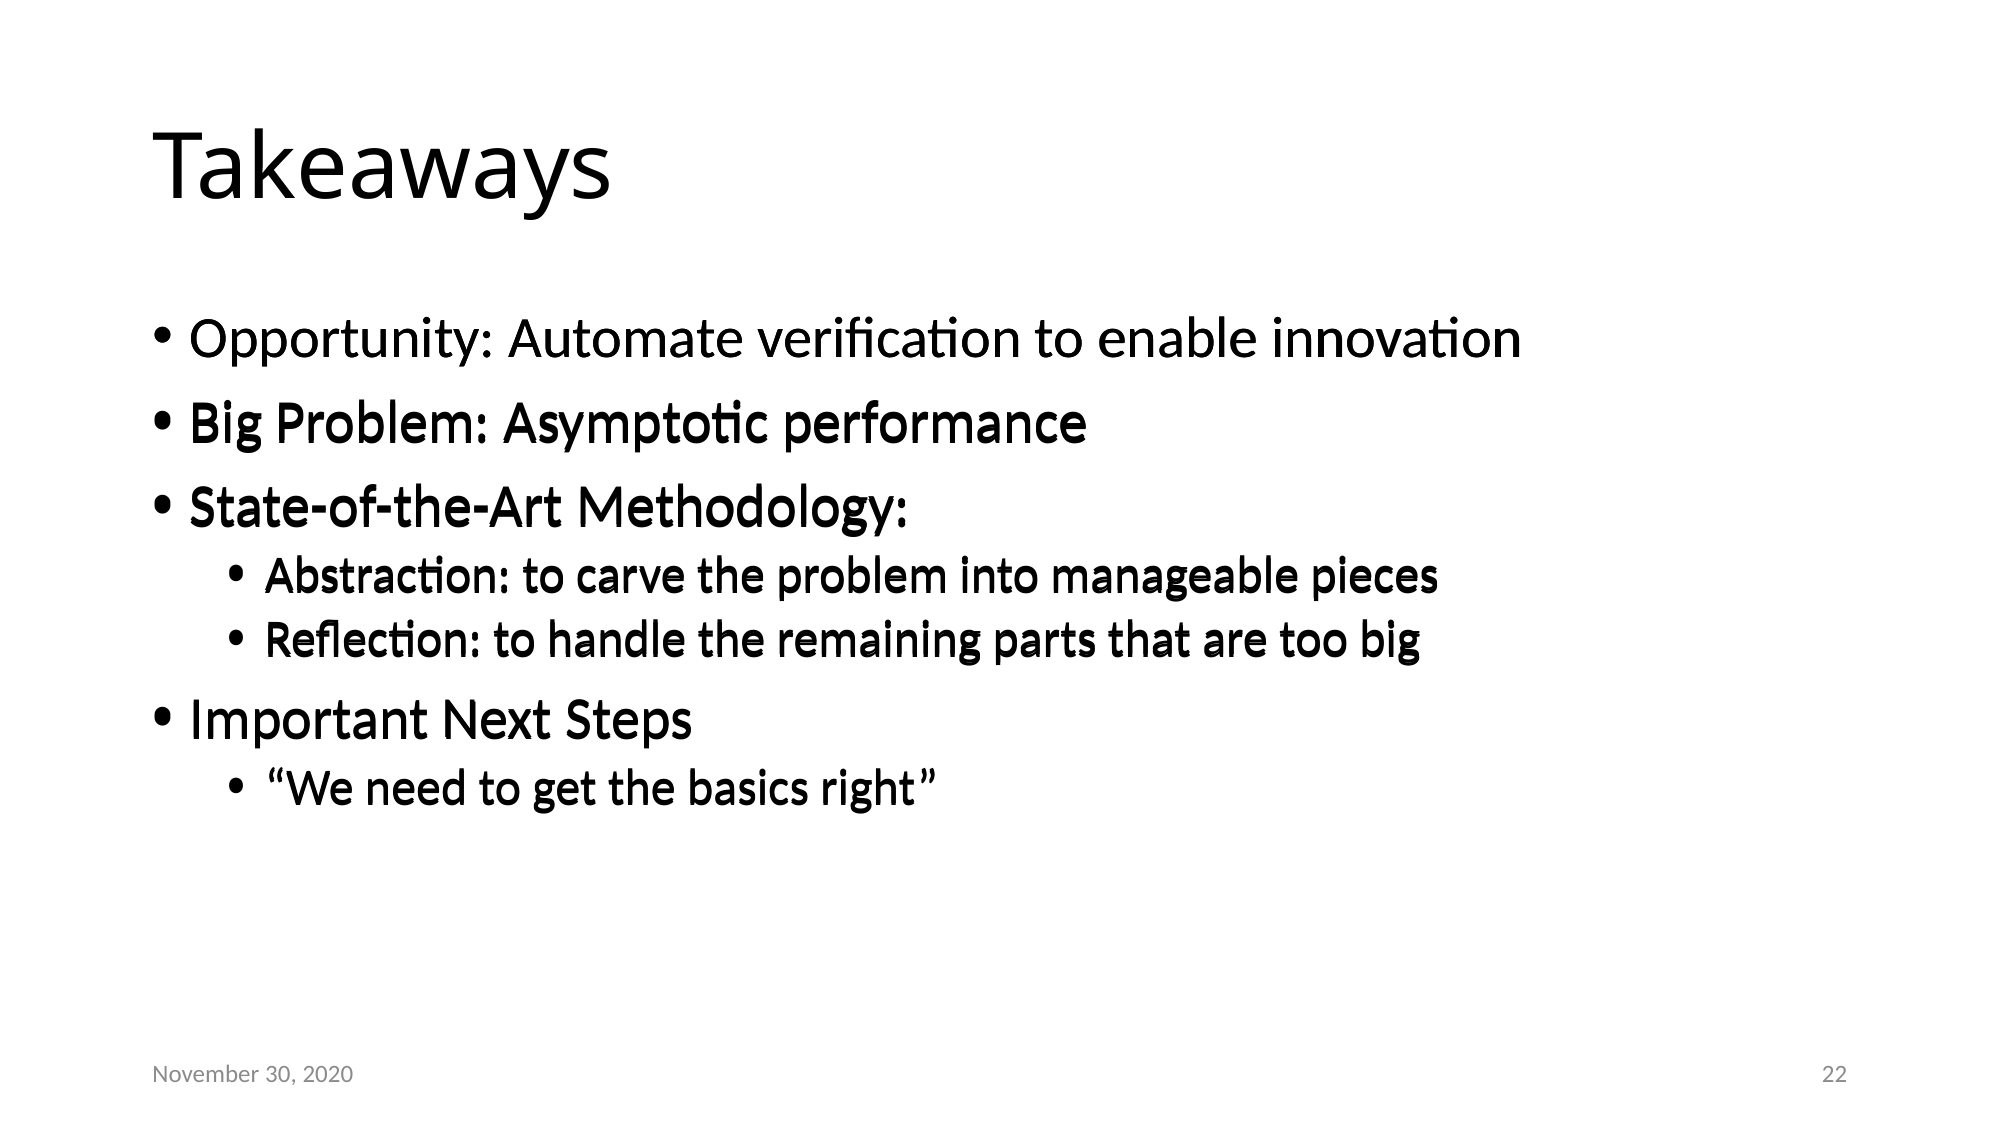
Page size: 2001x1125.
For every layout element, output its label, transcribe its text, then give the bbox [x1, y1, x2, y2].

text_box Opportunity: Automate verification to enable innovation [137, 299, 1863, 385]
text_box State-of-the-Art Methodology: Abstraction: to carve the problem into manageable pieces Reflection: to handle the remaining parts that are too big Important Next Steps “We need to get the basics right” [137, 469, 1863, 1125]
text_box Big Problem: Asymptotic performance [137, 385, 1863, 469]
title Takeaways [137, 59, 1863, 278]
